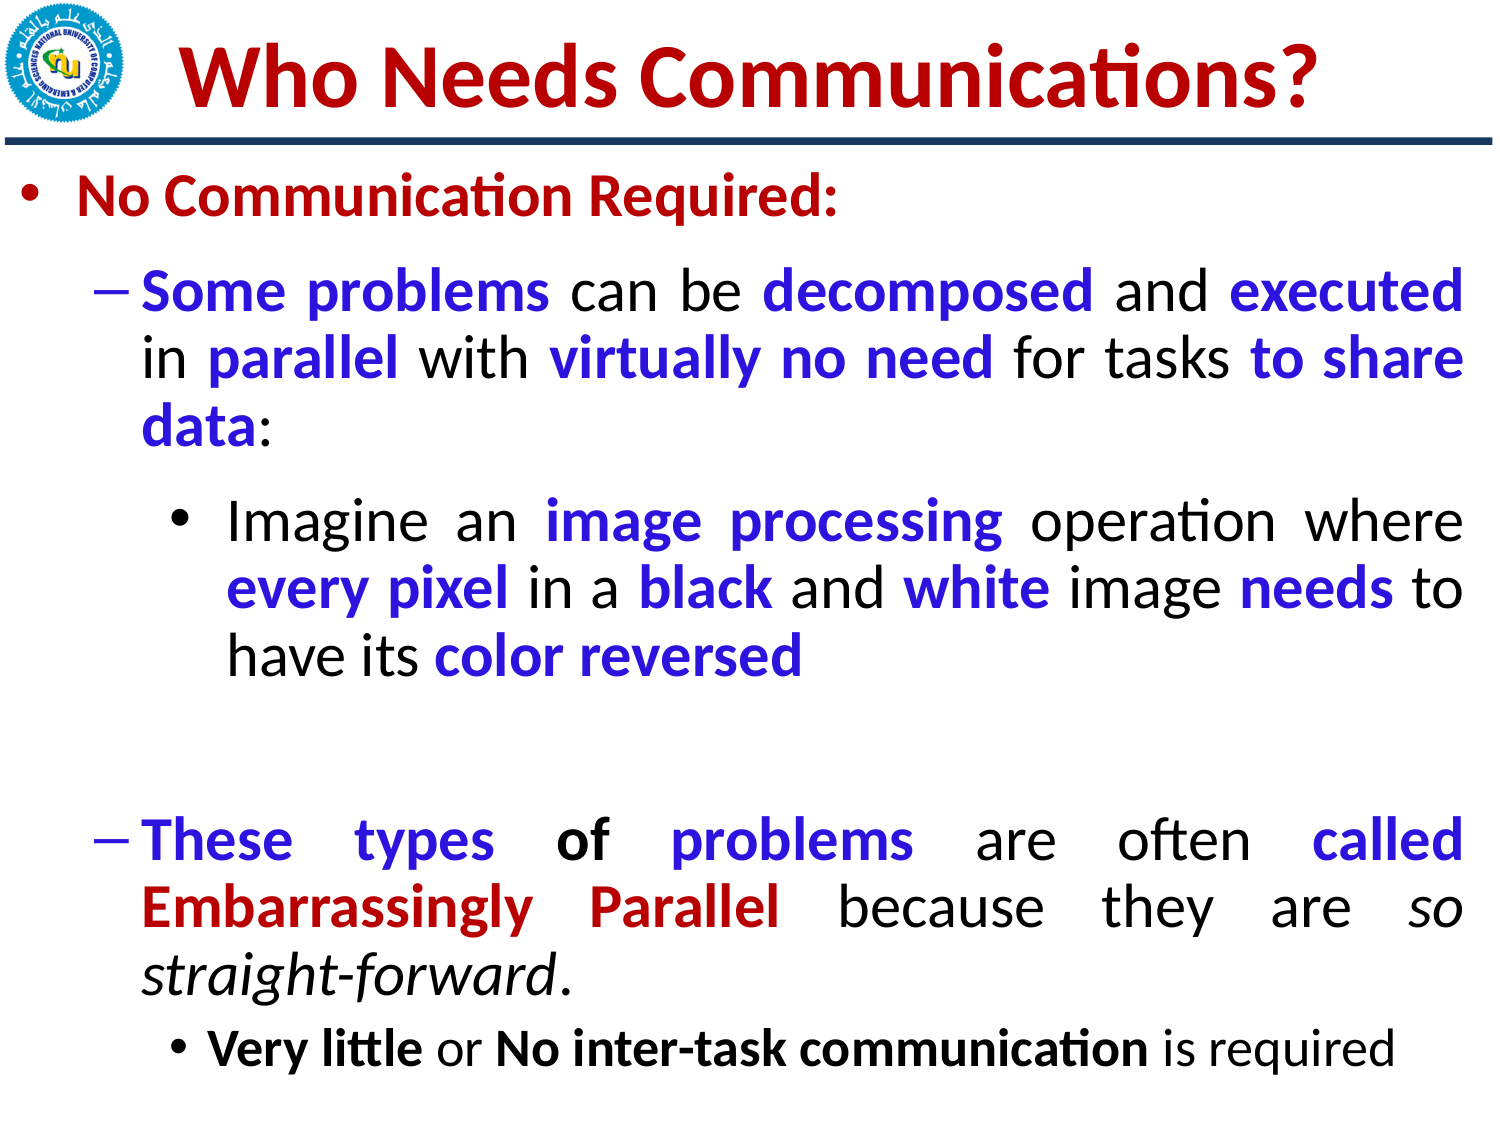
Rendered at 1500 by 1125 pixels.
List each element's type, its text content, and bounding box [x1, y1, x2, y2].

title Who Needs Communications? [0, 0, 1500, 143]
list No Communication Required: Some problems can be decomposed and executed in parallel with virtually no need for tasks to share data: Imagine an image processing operation where every pixel in a black and white image needs to have its color reversed These types of problems are often called Embarrassingly Parallel because they are so straight-forward. Very little or No inter-task communication is required [4, 154, 1480, 1118]
text_box [3, 135, 1494, 147]
